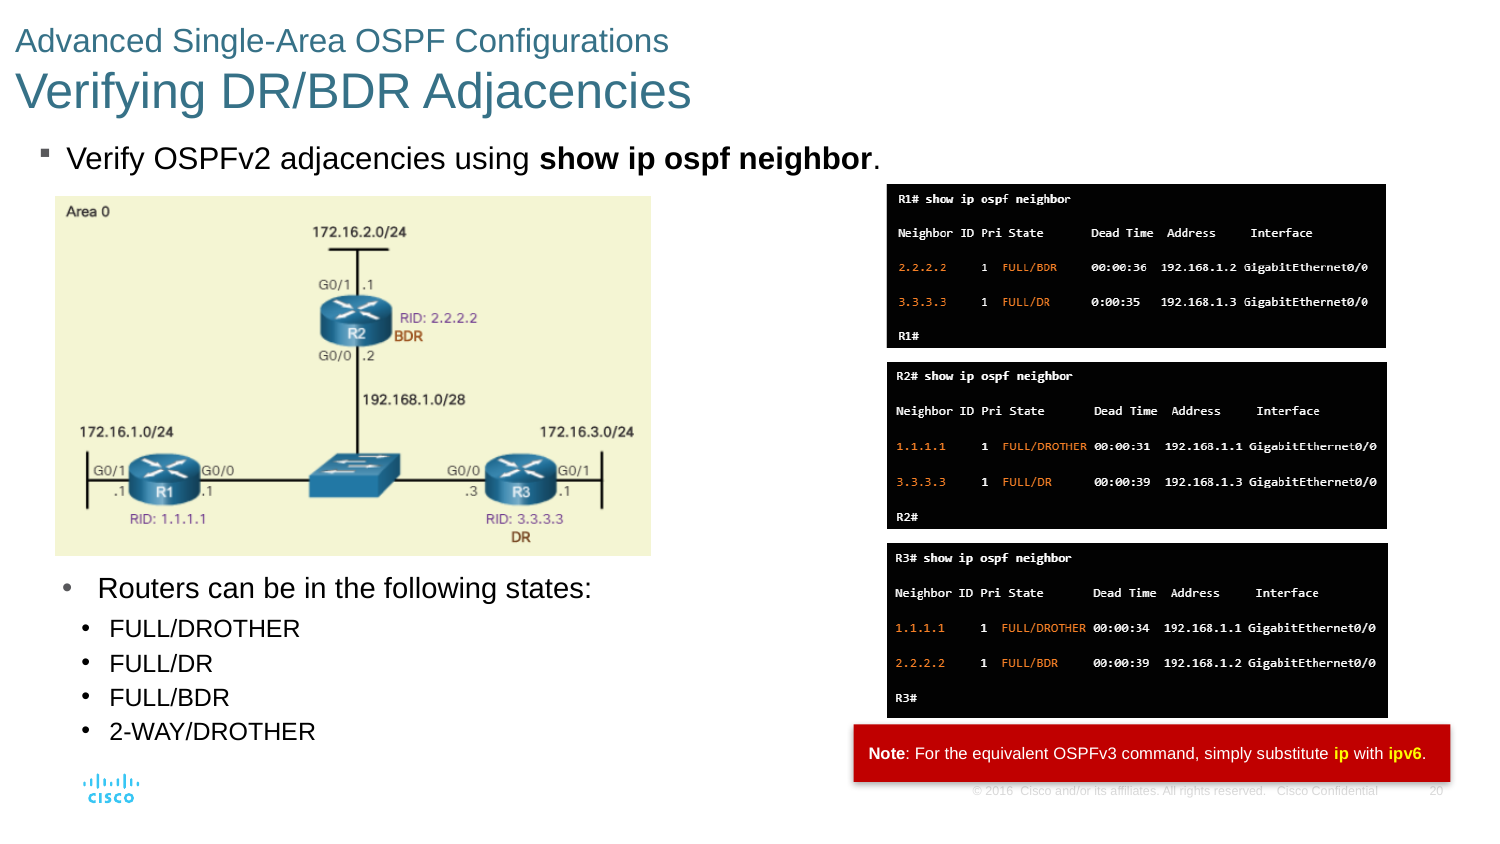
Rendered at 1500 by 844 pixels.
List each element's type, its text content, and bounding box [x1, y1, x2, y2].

list Verify OSPFv2 adjacencies using show ip ospf neighbor. Routers can be in the following states: FULL/DROTHER FULL/DR FULL/BDR 2-WAY/DROTHER [23, 131, 1476, 813]
picture [887, 362, 1387, 529]
text_box Note: For the equivalent OSPFv3 command, simply substitute ip with ipv6. [853, 724, 1451, 782]
picture [55, 196, 651, 556]
picture [887, 542, 1388, 718]
title Advanced Single-Area OSPF Configurations Verifying DR/BDR Adjacencies [0, 6, 1500, 131]
picture [886, 184, 1387, 349]
